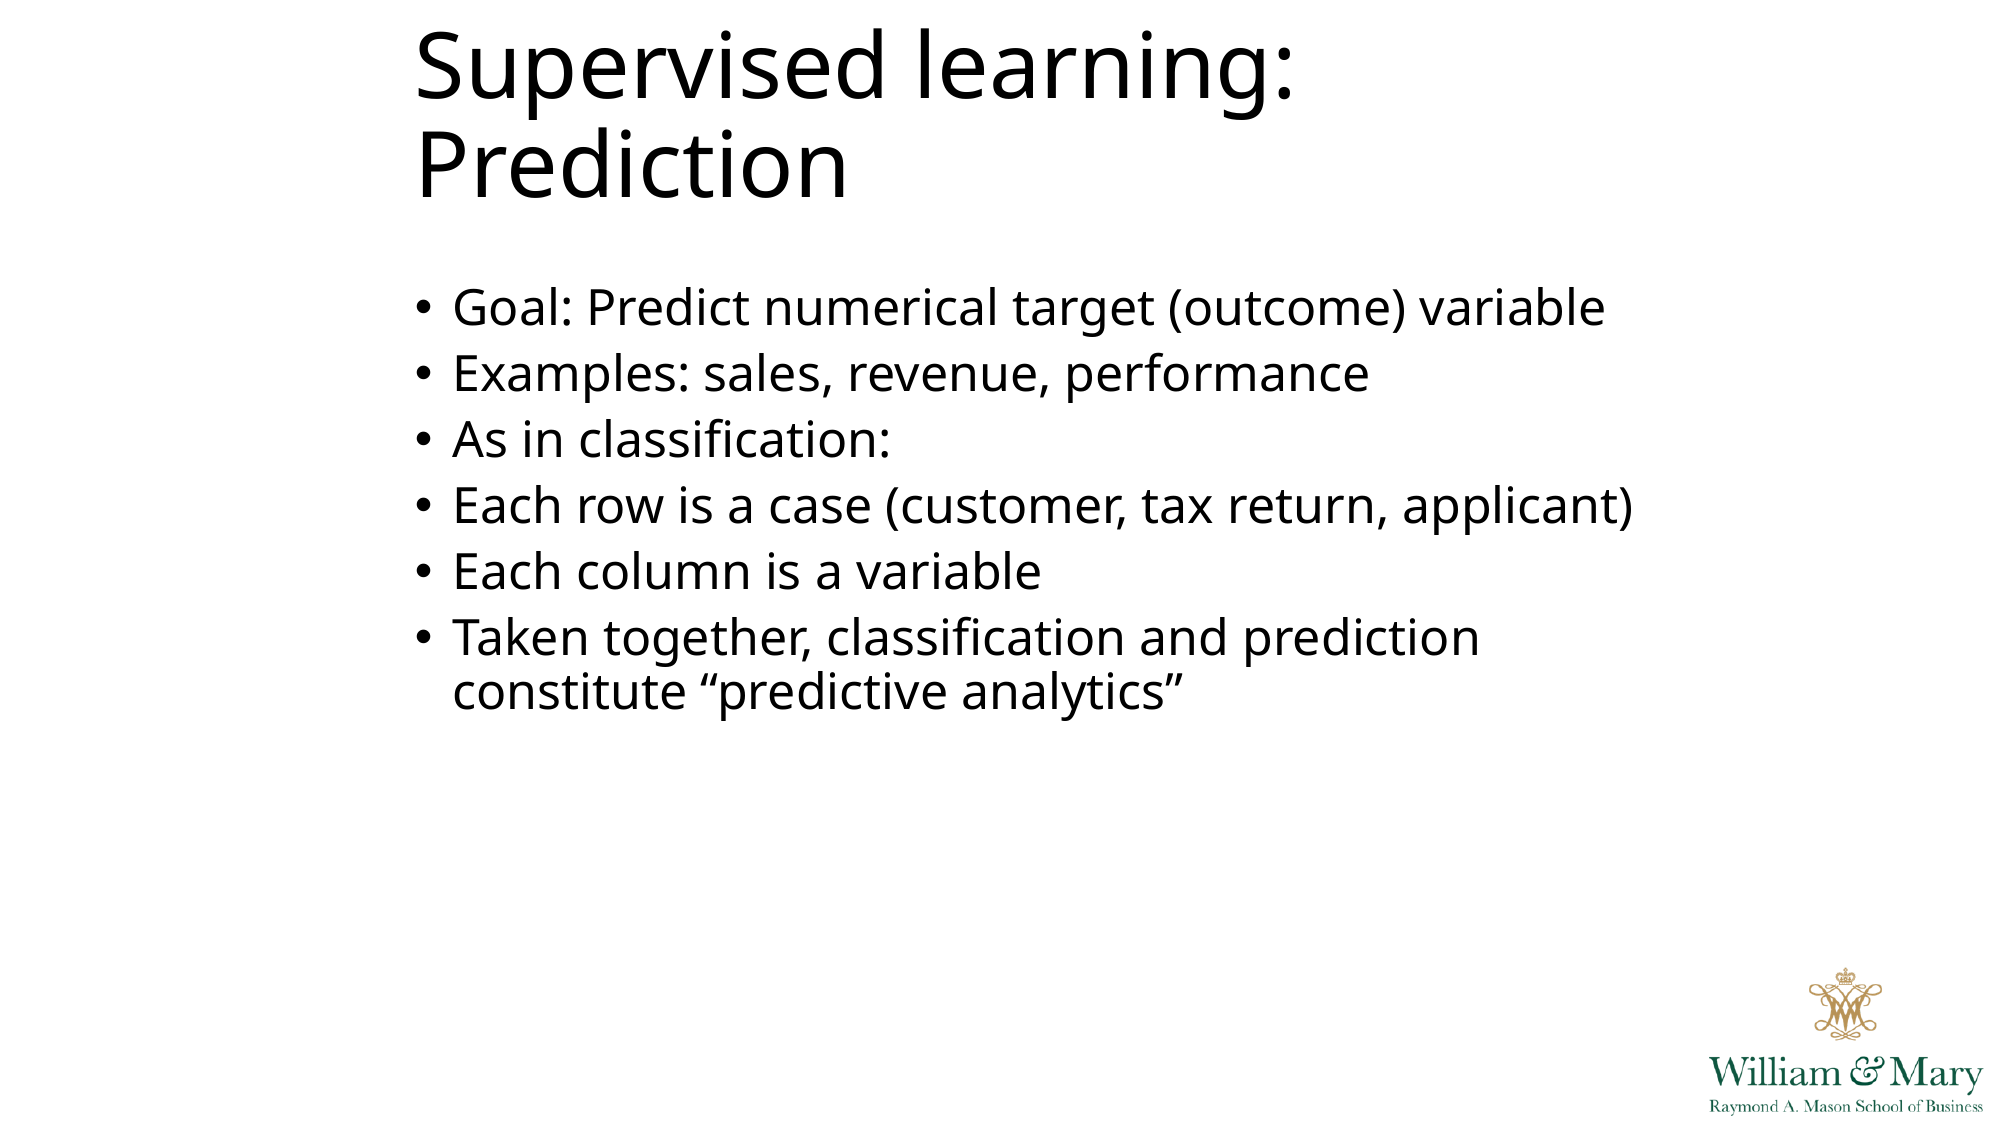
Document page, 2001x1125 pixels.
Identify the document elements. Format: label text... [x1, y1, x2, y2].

picture [1684, 938, 2000, 1125]
list Goal: Predict numerical target (outcome) variable Examples: sales, revenue, performance As in classification: Each row is a case (customer, tax return, applicant) Each column is a variable Taken together, classification and prediction constitute “predictive analytics” [399, 275, 1675, 1025]
title Supervised learning: Prediction [399, 45, 1675, 233]
